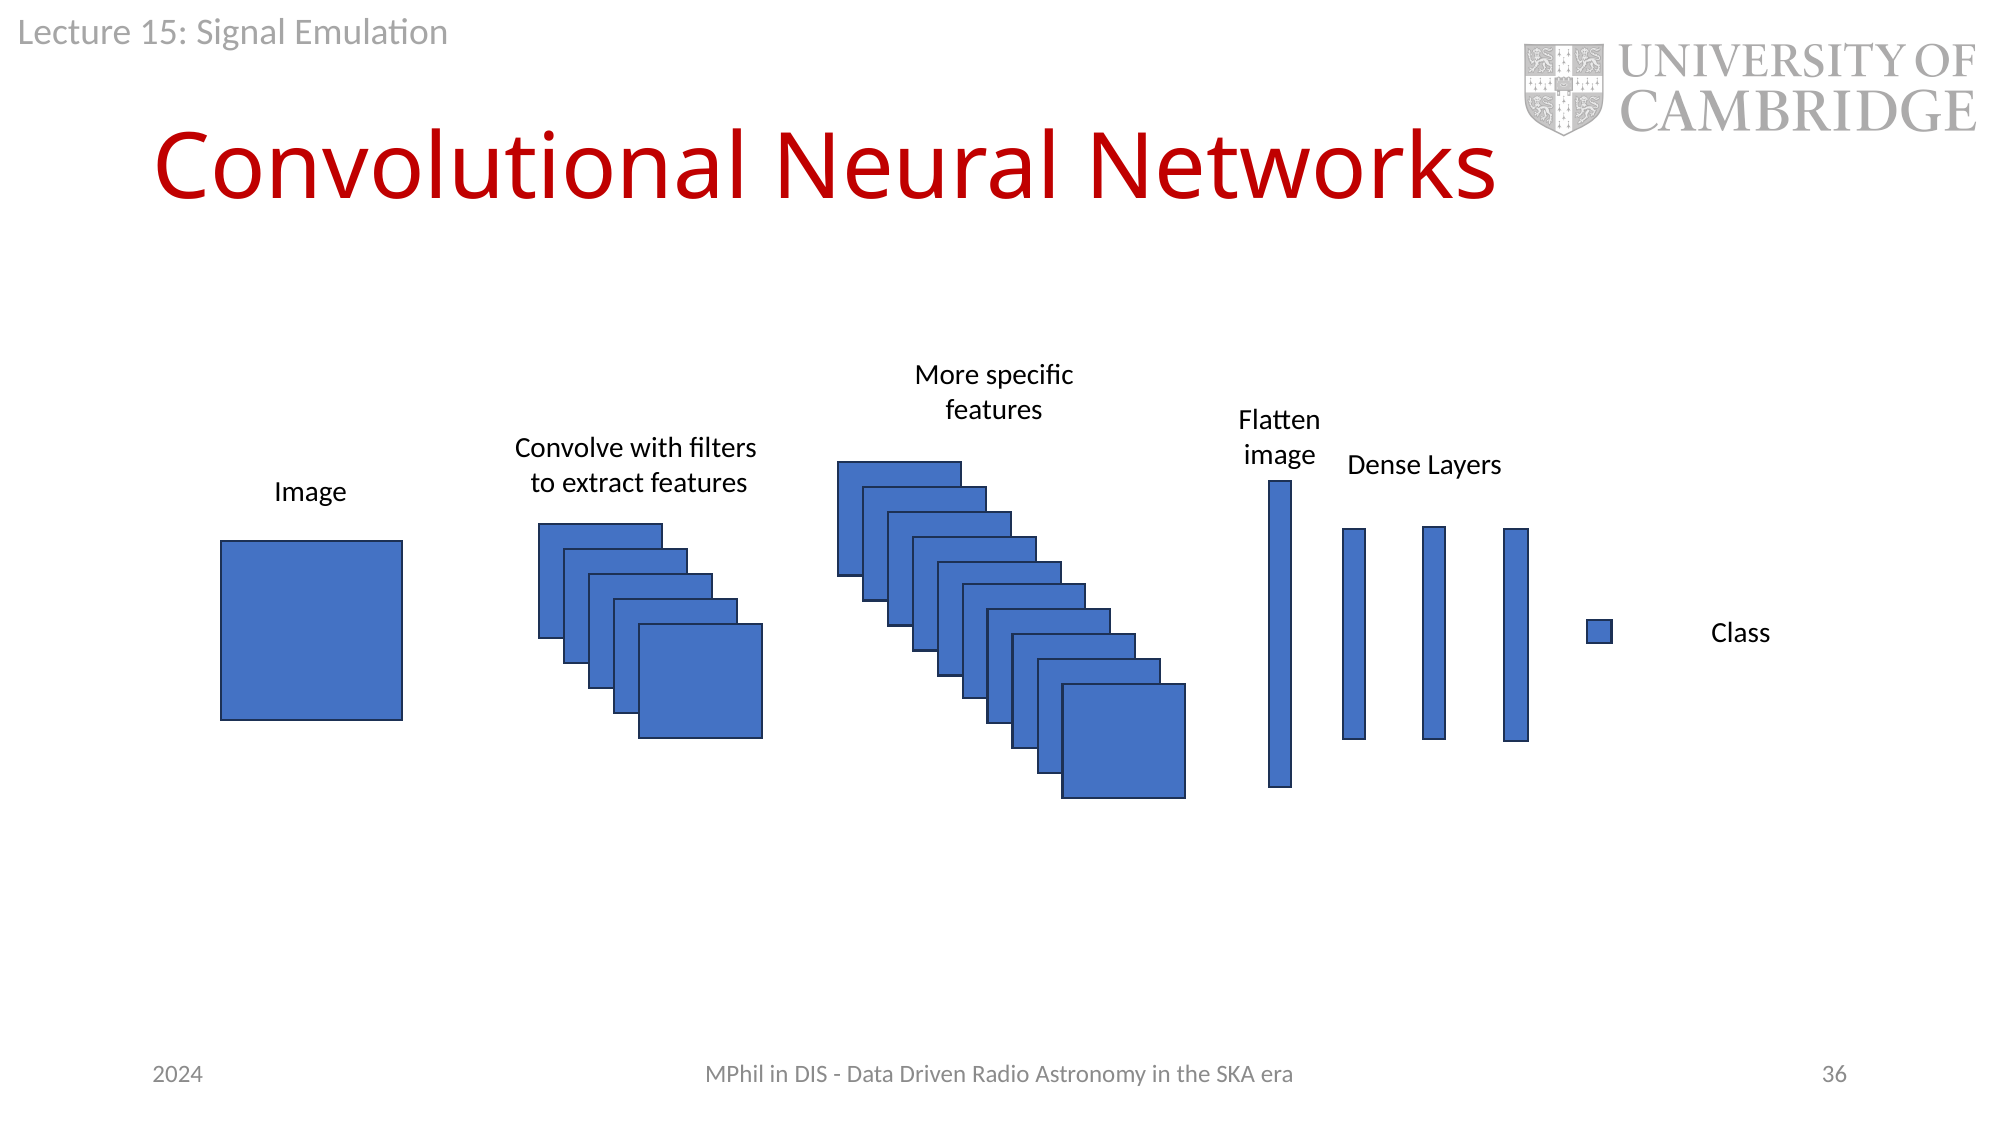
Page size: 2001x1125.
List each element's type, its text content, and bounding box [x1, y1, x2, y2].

text_box [613, 598, 738, 714]
footer MPhil in DIS - Data Driven Radio Astronomy in the SKA era [662, 1042, 1338, 1103]
text_box Class [1696, 605, 1786, 656]
text_box [837, 461, 962, 577]
text_box [1037, 658, 1161, 774]
slide_number 36 [1412, 1042, 1863, 1103]
slide_number 2024 [137, 1042, 588, 1103]
text_box [986, 608, 1111, 724]
text_box [588, 573, 713, 689]
text_box [962, 583, 1086, 699]
text_box [937, 561, 1062, 677]
text_box [538, 523, 663, 639]
text_box [220, 540, 403, 721]
text_box Dense Layers [1332, 438, 1517, 488]
text_box [912, 536, 1037, 652]
text_box [563, 548, 688, 664]
text_box Convolve with filters to extract features [500, 420, 779, 506]
text_box [862, 486, 987, 602]
text_box Flatten image [1223, 392, 1336, 478]
text_box [1268, 480, 1292, 788]
text_box [1011, 633, 1136, 749]
text_box [638, 623, 763, 739]
text_box [1503, 528, 1529, 742]
title Convolutional Neural Networks [137, 59, 1863, 278]
text_box More specific features [899, 348, 1089, 433]
text_box [1586, 619, 1613, 644]
text_box [1342, 528, 1366, 740]
text_box [1422, 526, 1446, 740]
text_box Image [259, 464, 362, 515]
text_box [1061, 683, 1186, 799]
text_box [887, 511, 1012, 627]
